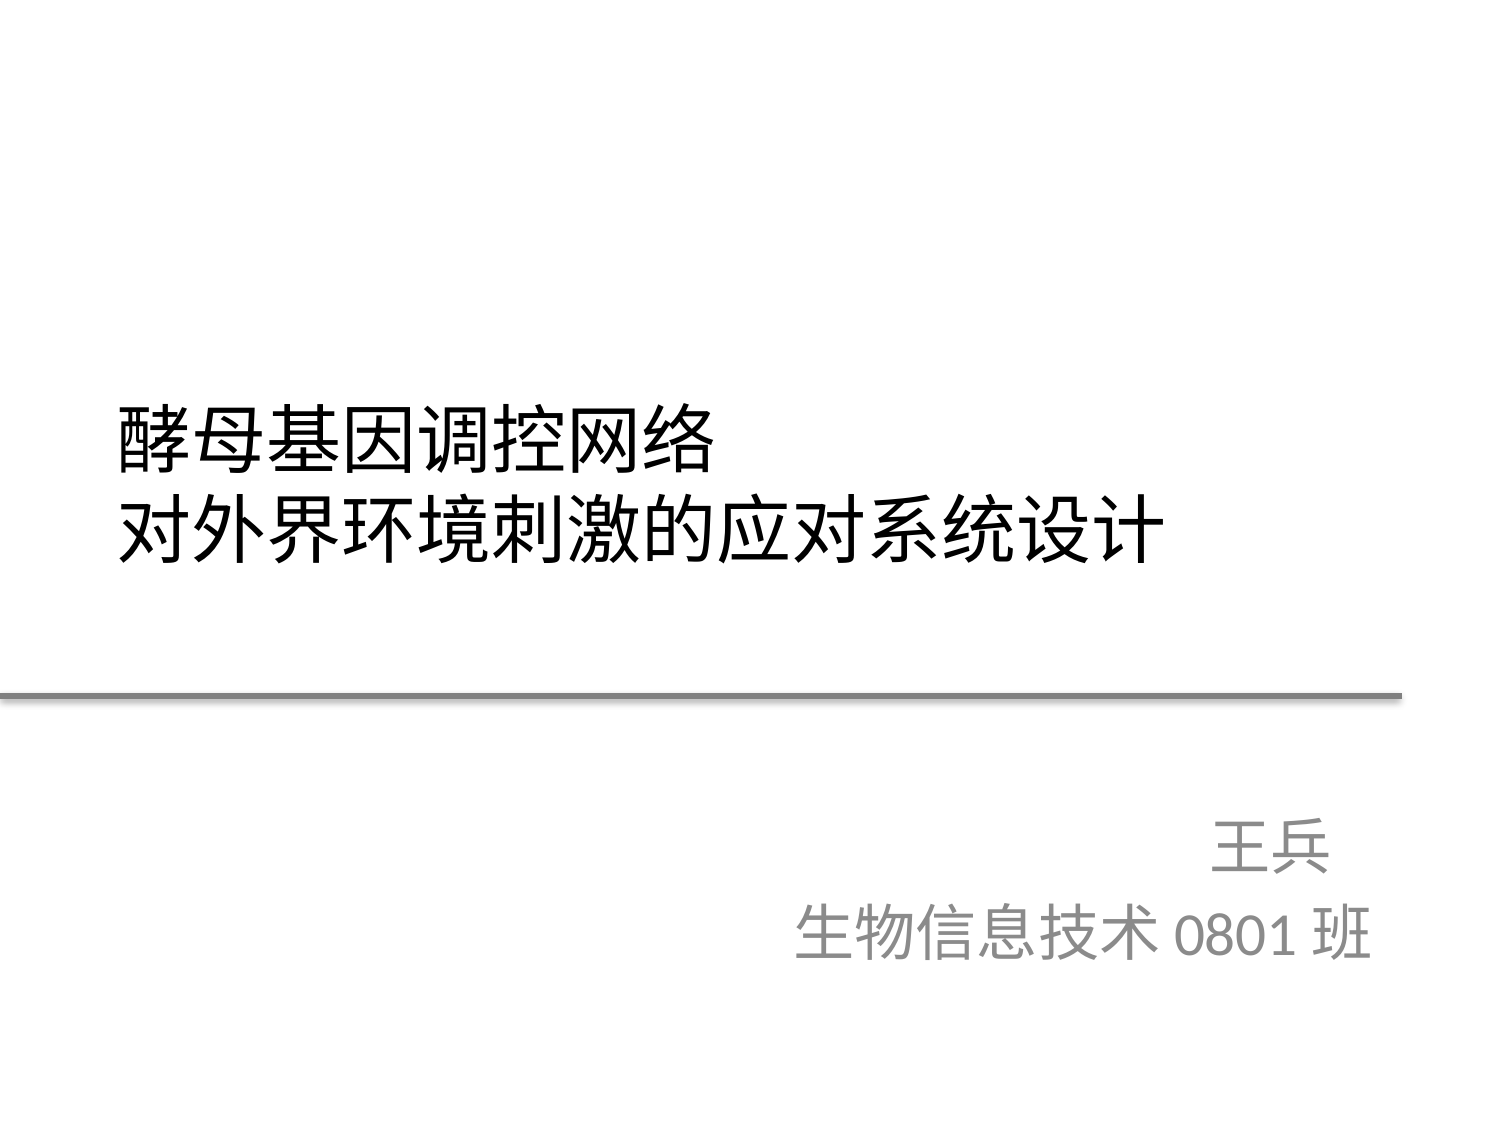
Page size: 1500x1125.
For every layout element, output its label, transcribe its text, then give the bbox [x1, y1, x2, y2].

subtitle 王兵 生物信息技术0801班 [328, 800, 1388, 976]
title 酵母基因调控网络 对外界环境刺激的应对系统设计 [101, 270, 1340, 691]
